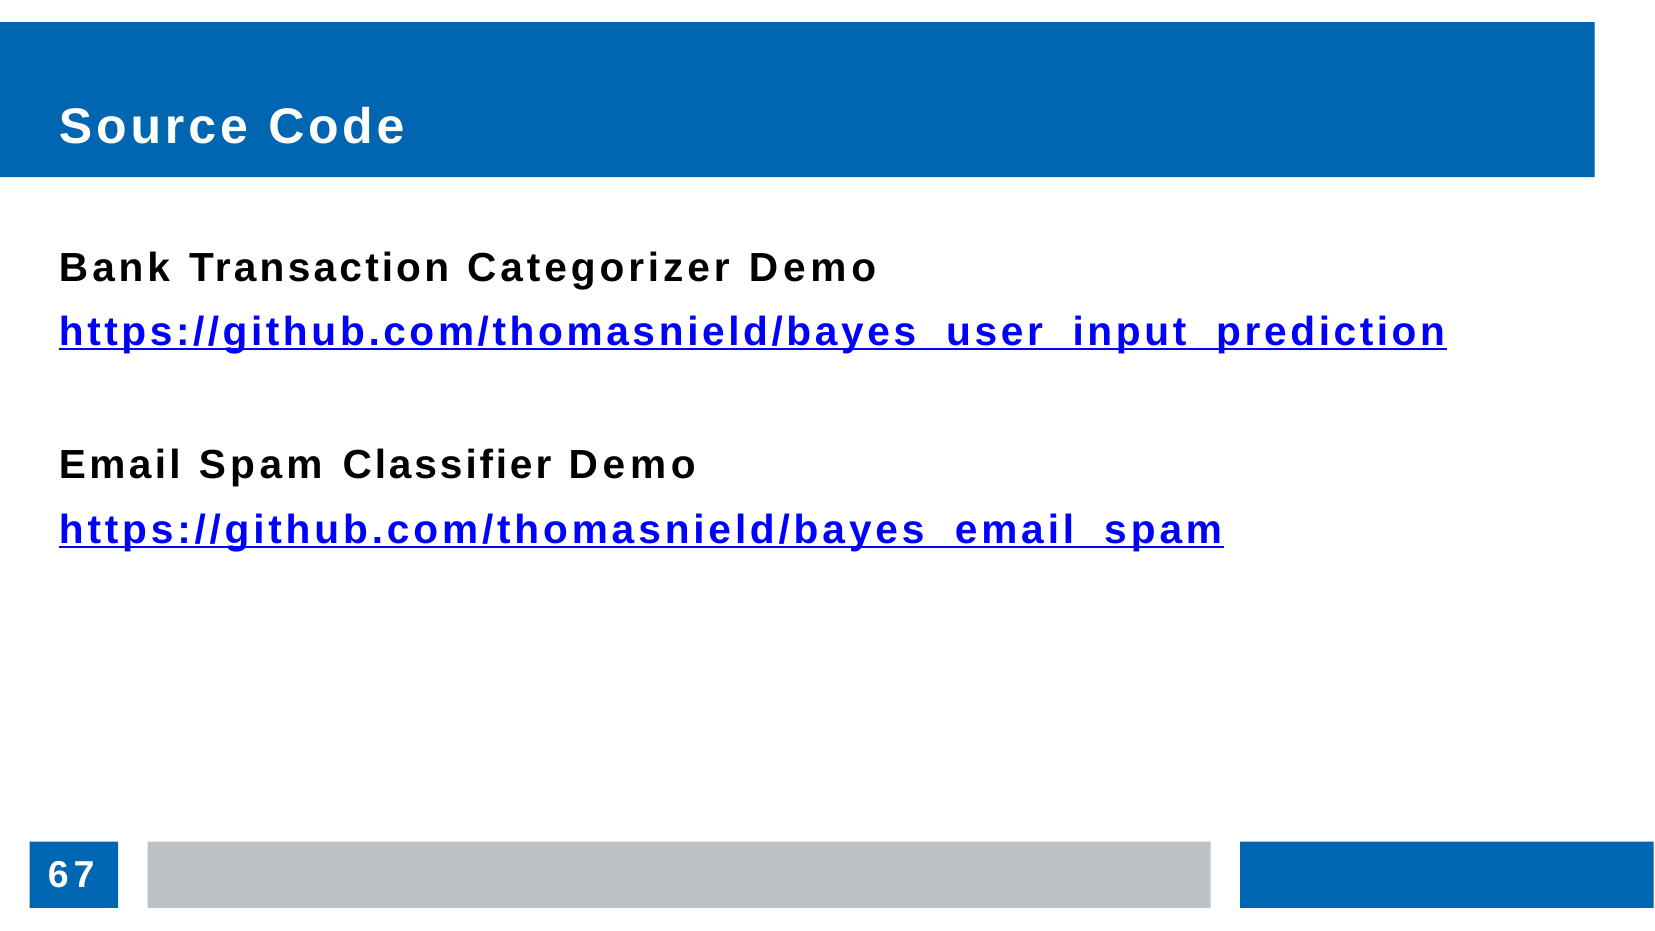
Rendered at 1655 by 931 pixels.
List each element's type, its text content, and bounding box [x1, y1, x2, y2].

title Source Code [56, 91, 414, 222]
slide_number 67 [43, 850, 104, 931]
text_box Bank Transaction Categorizer Demo https://github.com/thomasnield/bayes_user_input_prediction Email Spam Classifier Demo https://github.com/thomasnield/bayes_email_spam [56, 222, 1455, 552]
